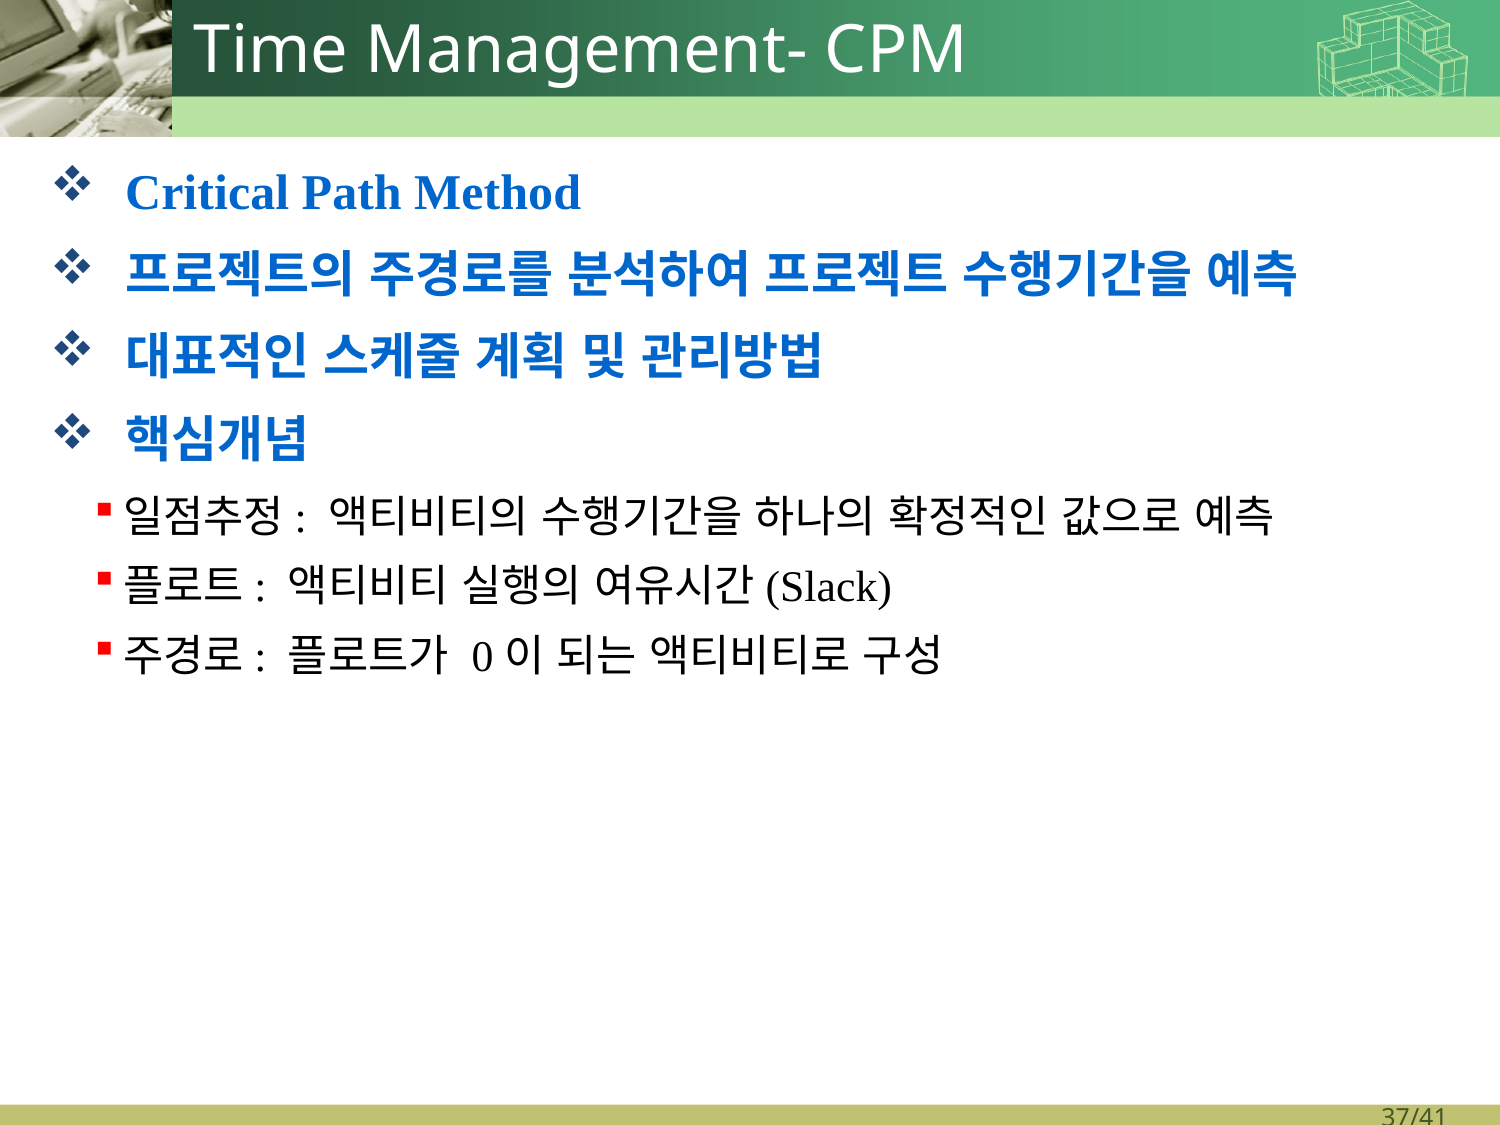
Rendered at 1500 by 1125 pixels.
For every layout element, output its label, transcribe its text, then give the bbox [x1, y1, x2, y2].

title Time Management- CPM [178, 9, 1339, 82]
list Critical Path Method 프로젝트의 주경로를 분석하여 프로젝트 수행기간을 예측 대표적인 스케줄 계획 및 관리방법 핵심개념 일점추정: 액티비티의 수행기간을 하나의 확정적인 값으로 예측 플로트: 액티비티 실행의 여유시간(Slack) 주경로: 플로트가 0이 되는 액티비티로 구성 [35, 152, 1465, 1090]
picture [0, 0, 1500, 151]
